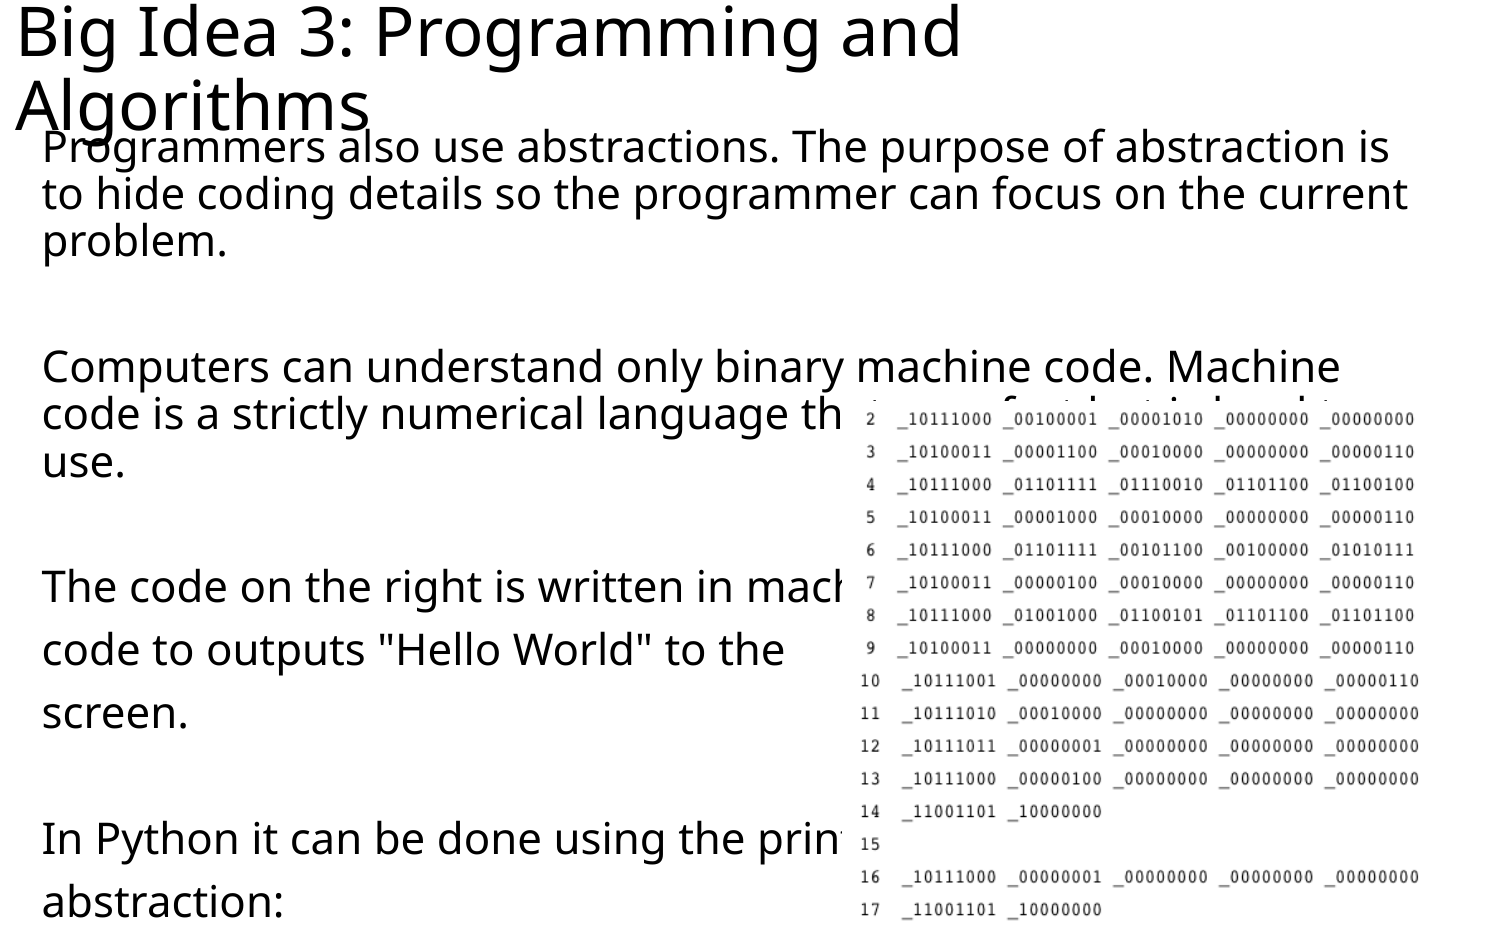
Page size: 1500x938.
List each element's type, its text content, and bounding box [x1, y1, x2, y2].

title Big Idea 3: Programming and Algorithms [0, 2, 1294, 141]
list ﻿Programmers also use abstractions. The purpose of abstraction is to hide coding details so the programmer can focus on the current problem. Computers can understand only binary machine code. Machine code is a strictly numerical language that runs fast but is hard to use. The code on the right is written in machine code to outputs "Hello World" to the screen. In Python it can be done using the print() abstraction: print("Hello World") [26, 117, 1460, 919]
picture [842, 401, 1481, 938]
